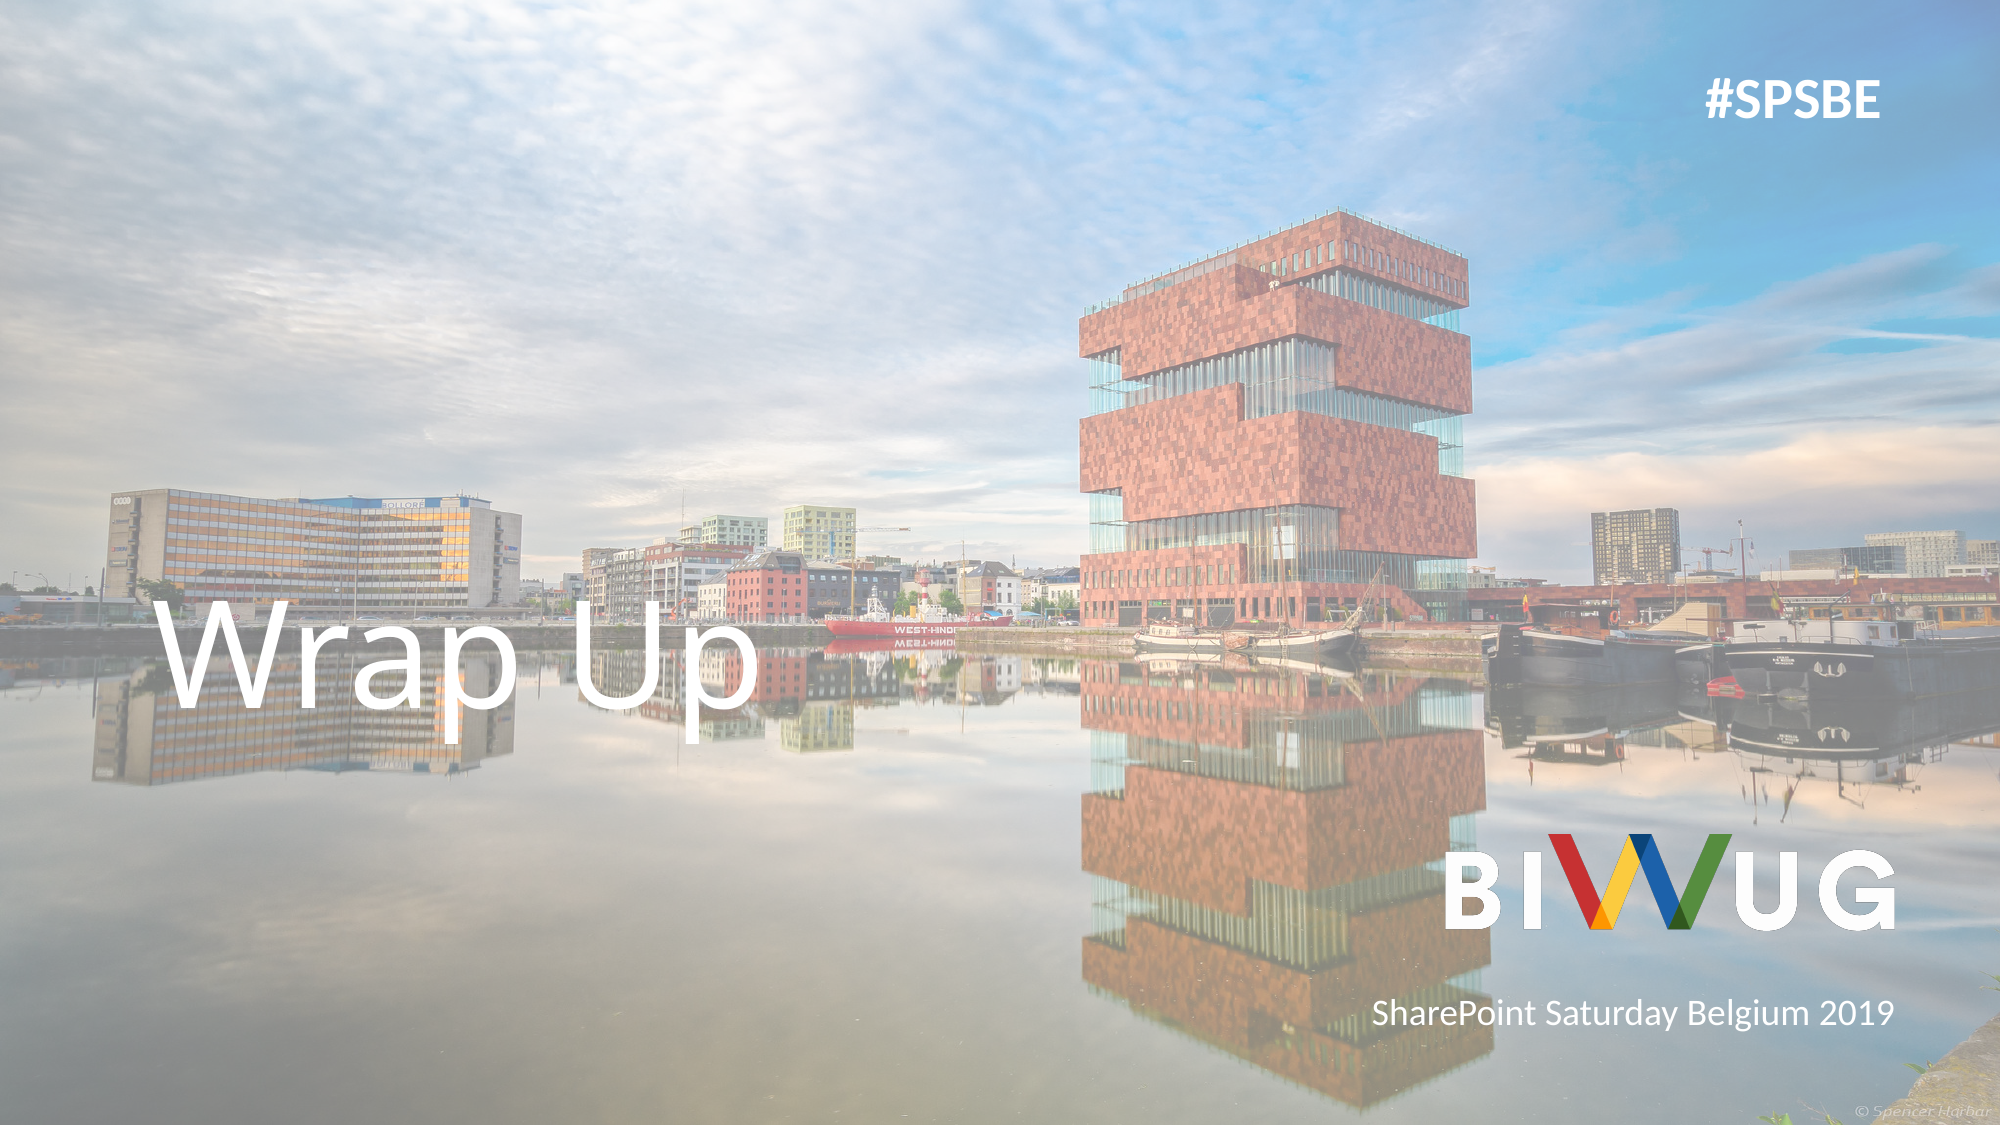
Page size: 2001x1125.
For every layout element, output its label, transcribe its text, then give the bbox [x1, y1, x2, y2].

text_box #SPSBE [1690, 52, 1897, 138]
title Wrap Up [136, 280, 1862, 749]
picture [1445, 834, 1895, 932]
text_box SharePoint Saturday Belgium 2019 [1357, 980, 1922, 1041]
